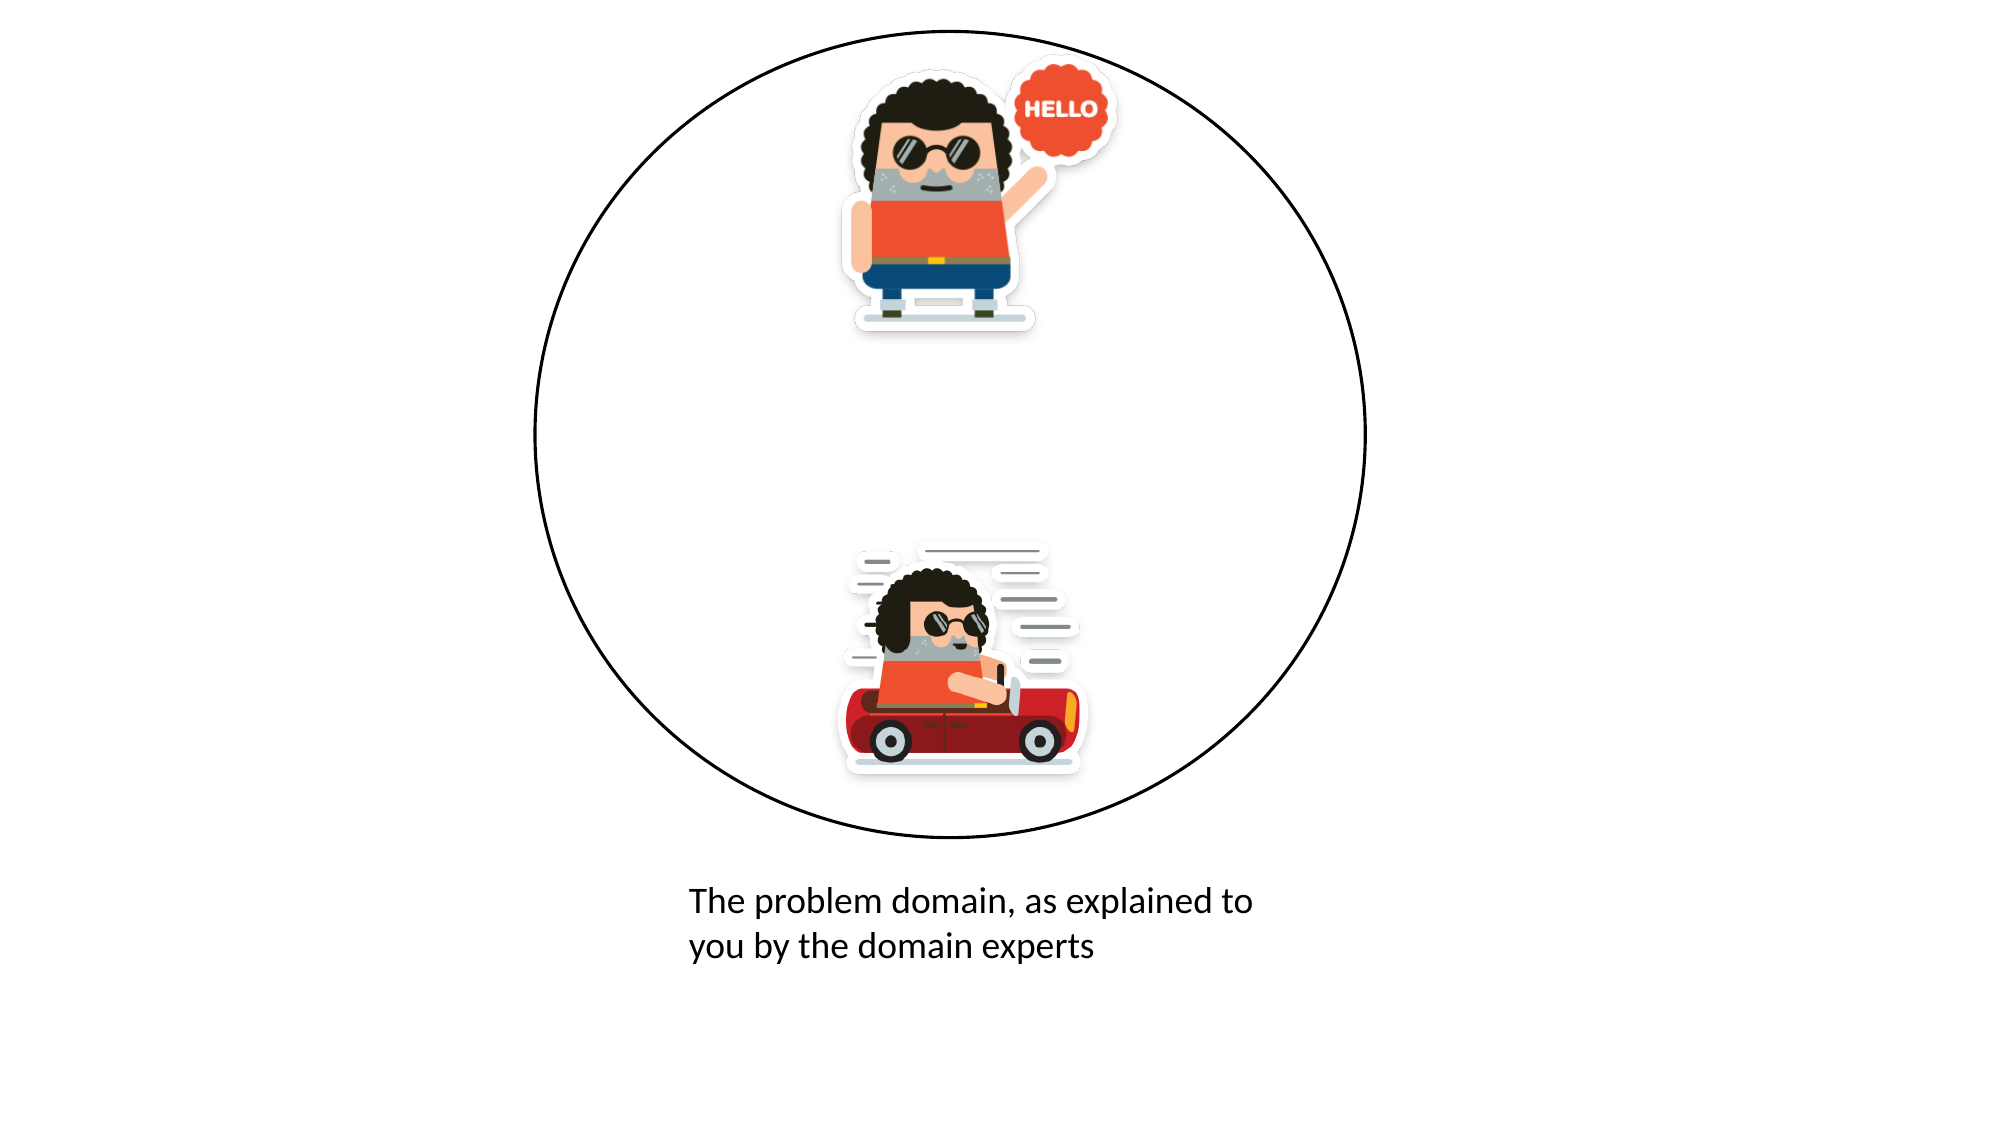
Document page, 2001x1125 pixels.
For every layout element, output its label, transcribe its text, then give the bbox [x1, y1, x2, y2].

picture [785, 0, 1173, 387]
picture [787, 482, 1138, 832]
text_box [533, 63, 1367, 807]
text_box [874, 832, 1026, 839]
text_box The problem domain, as explained to you by the domain experts [674, 868, 1326, 974]
